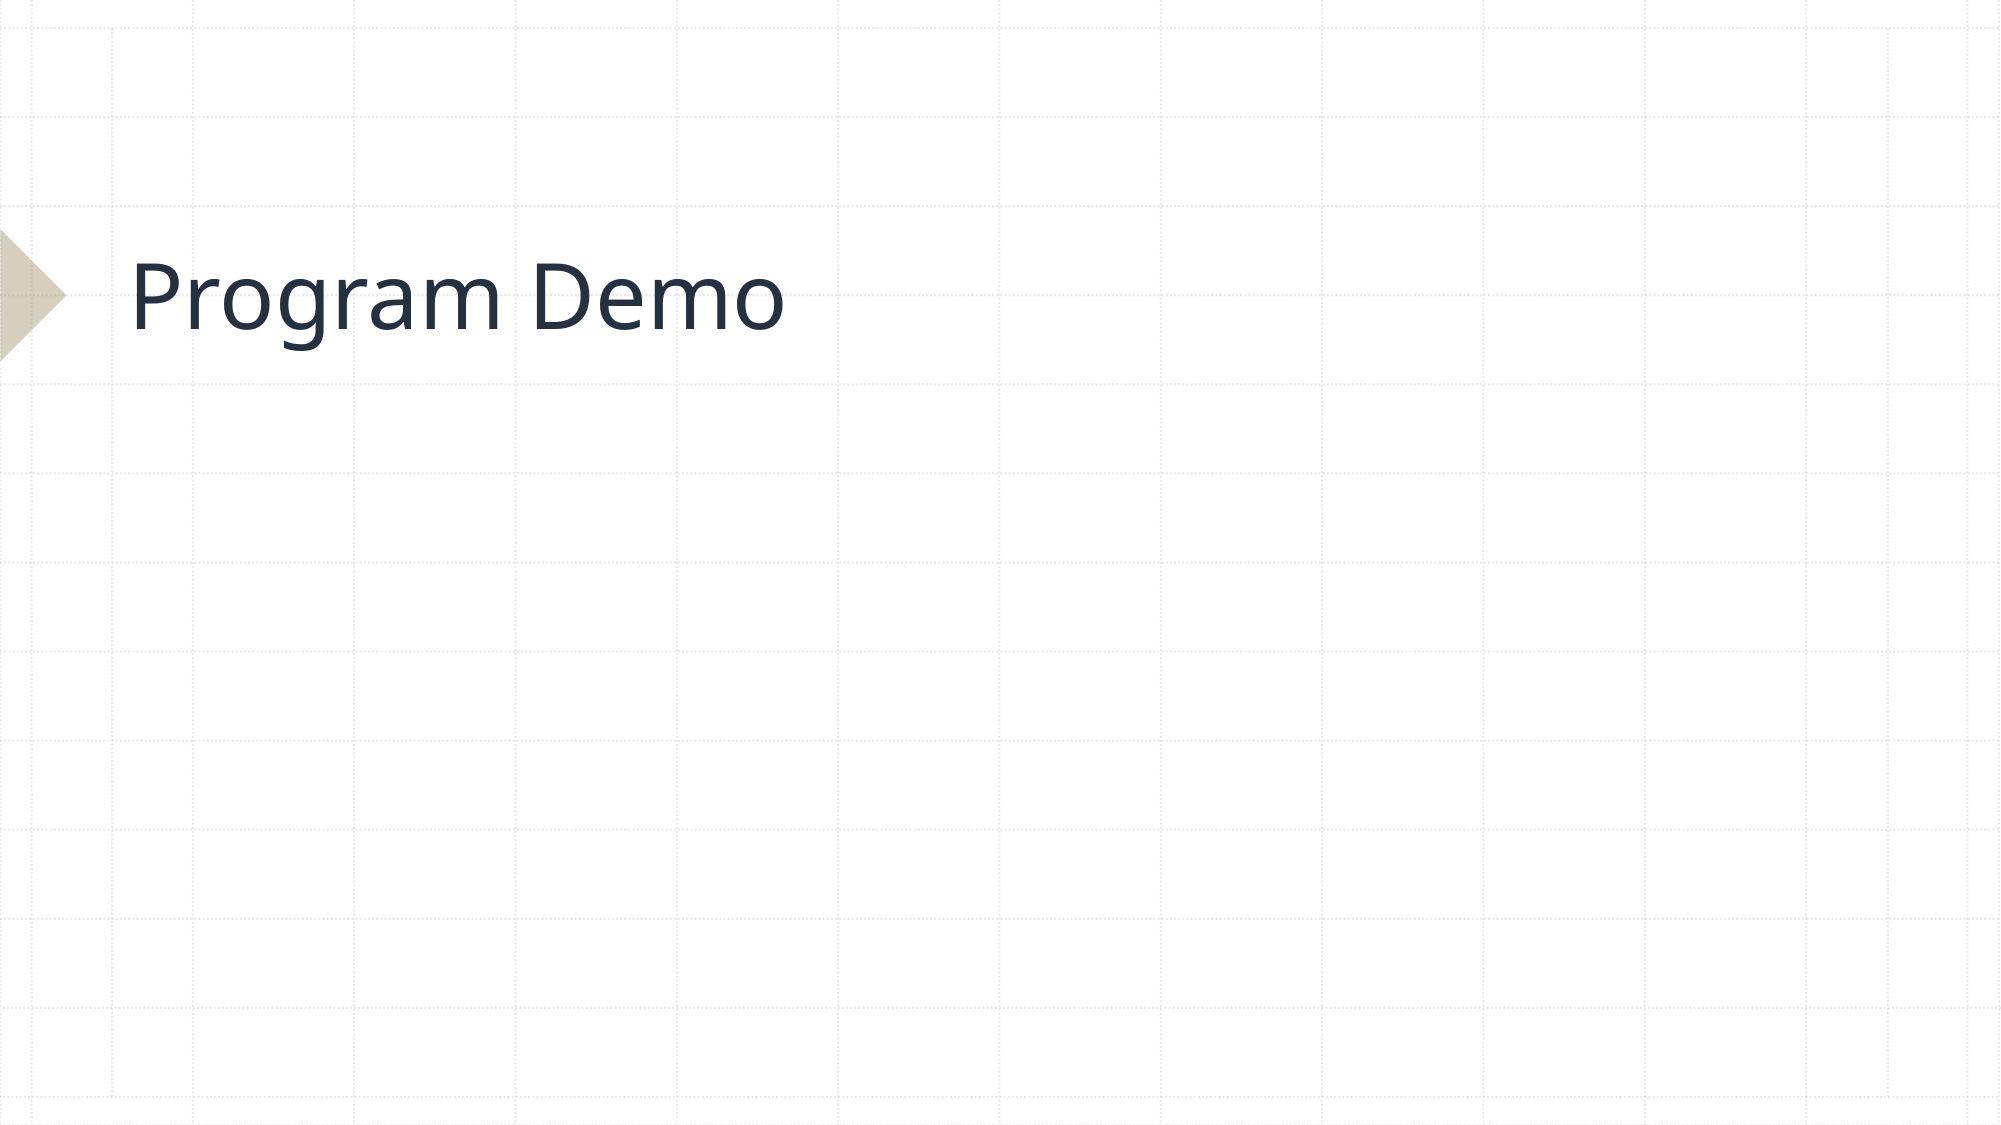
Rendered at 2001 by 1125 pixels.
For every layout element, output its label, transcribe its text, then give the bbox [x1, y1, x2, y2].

title Program Demo [113, 119, 1808, 356]
